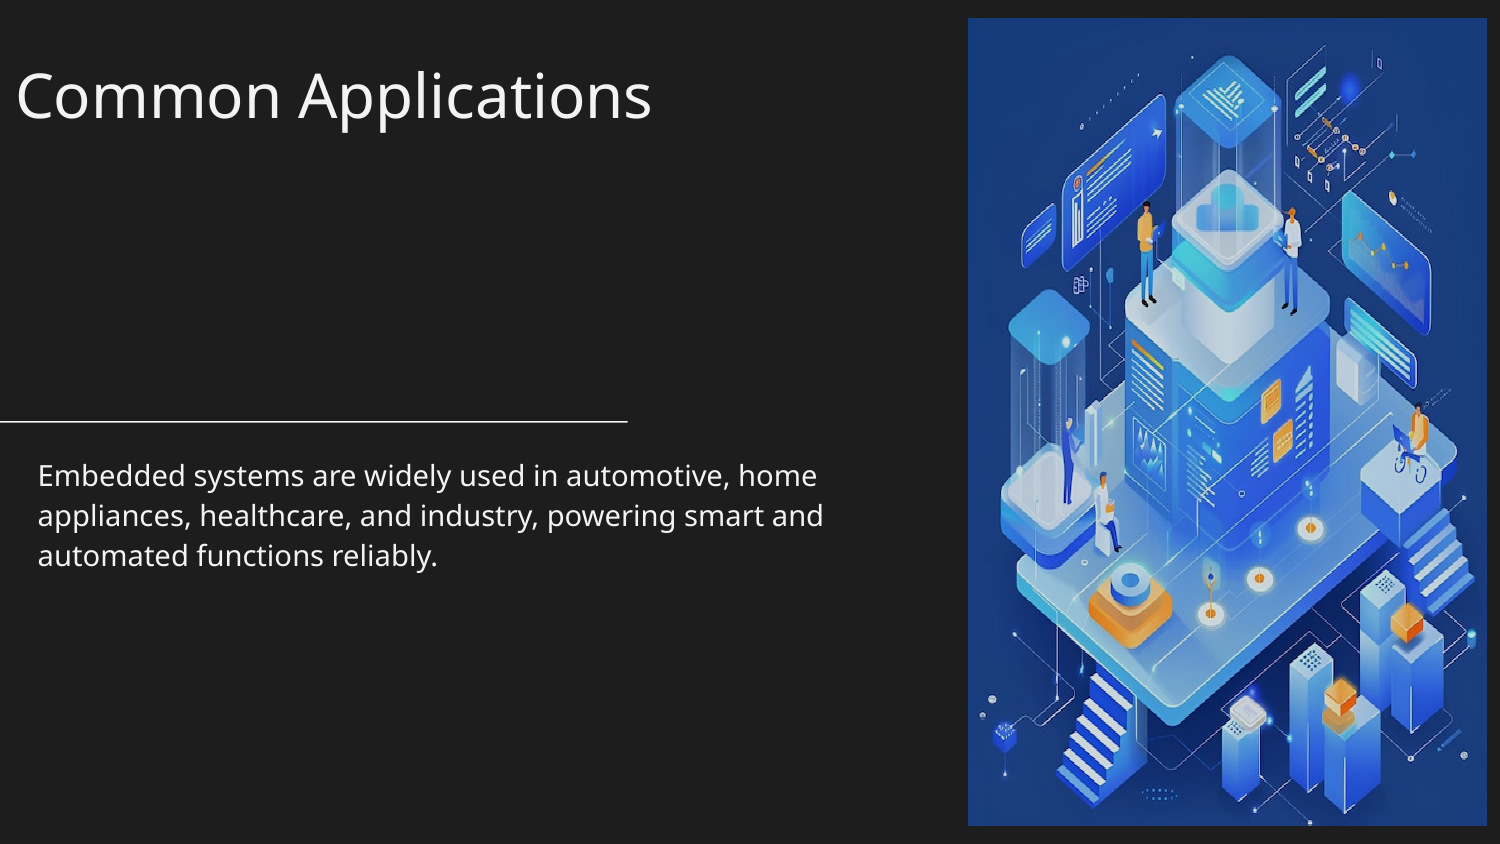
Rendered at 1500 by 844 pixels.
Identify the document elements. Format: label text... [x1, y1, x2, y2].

subtitle Embedded systems are widely used in automotive, home appliances, healthcare, and industry, powering smart and automated functions reliably. [0, 440, 954, 825]
title Common Applications [0, 37, 968, 152]
picture [968, 18, 1487, 826]
